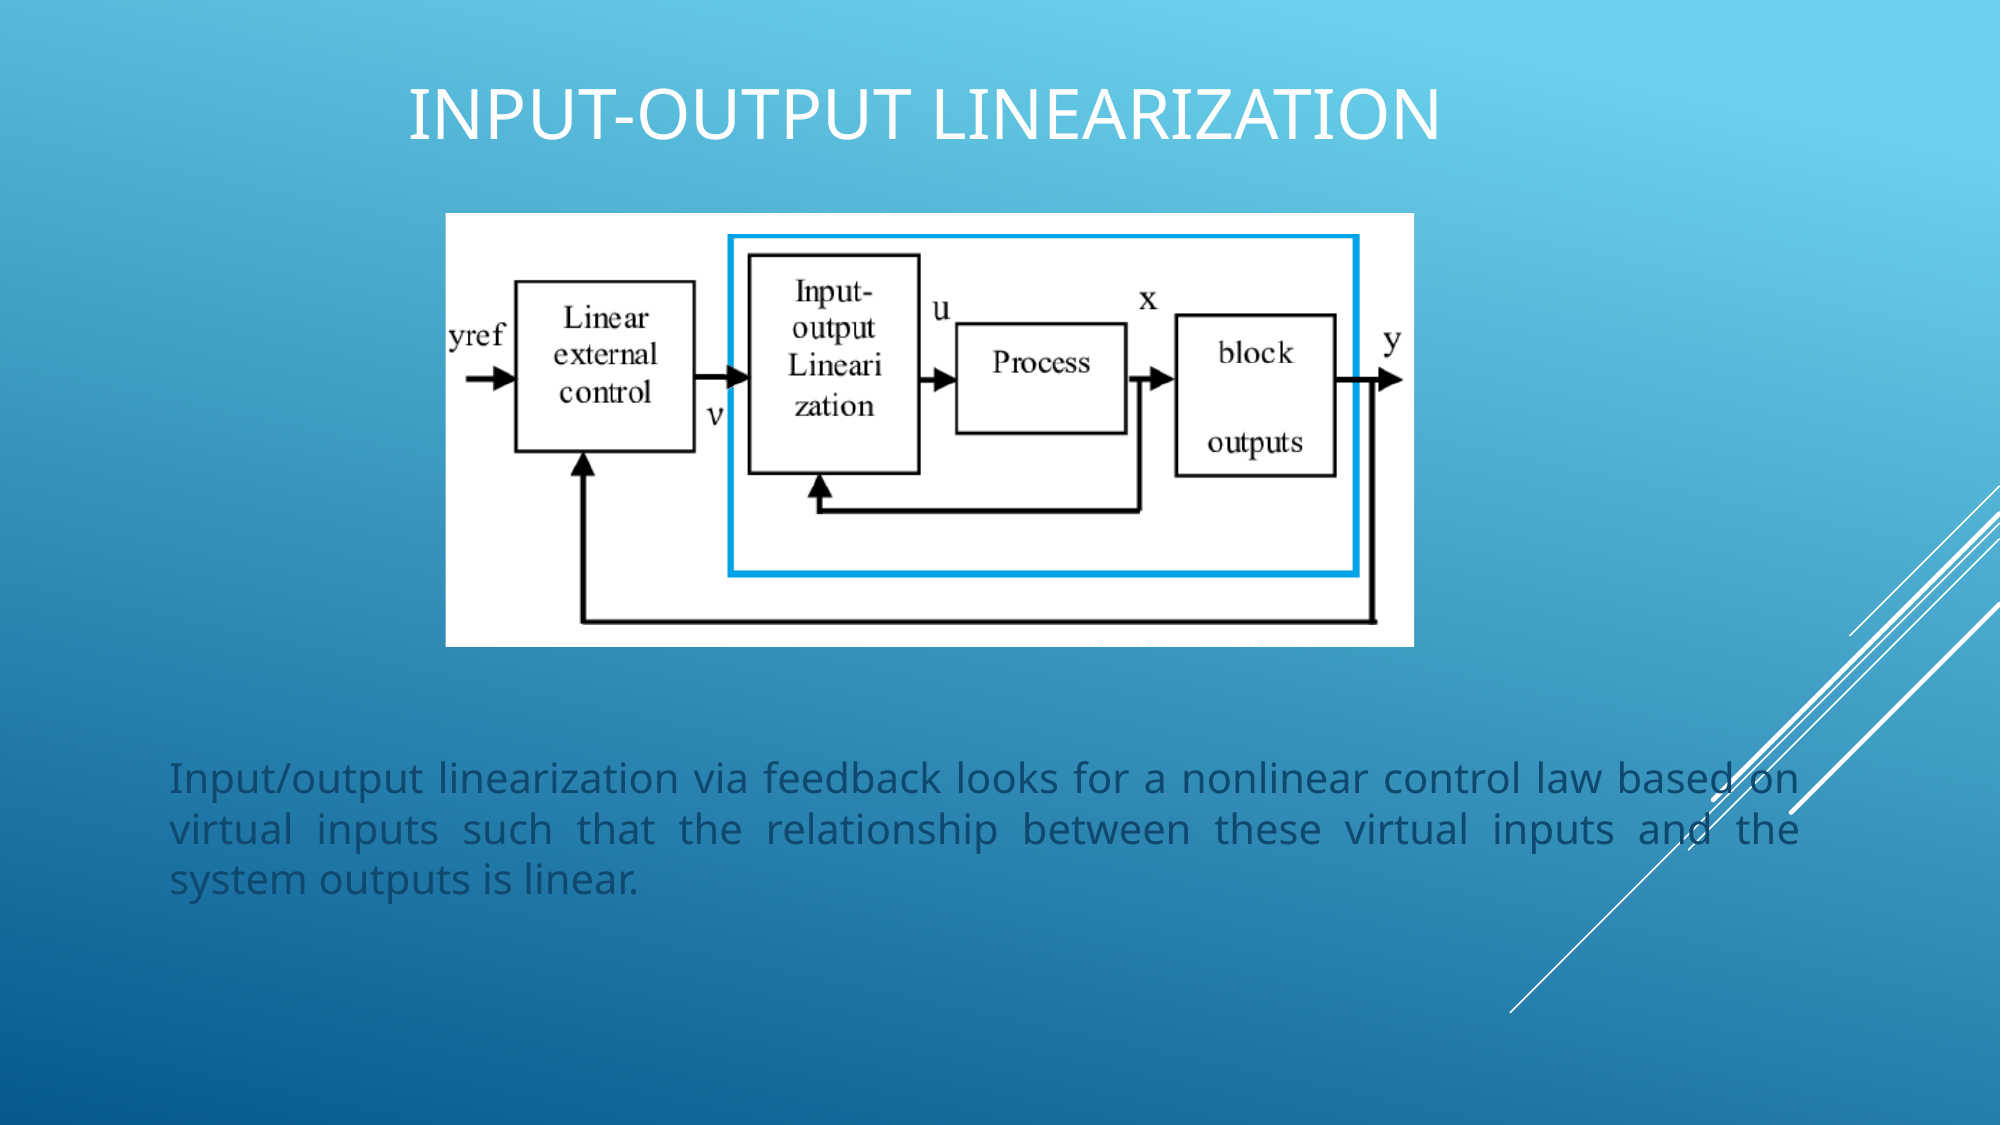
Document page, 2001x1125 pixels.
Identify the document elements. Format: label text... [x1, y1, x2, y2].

title input-output linearization [393, 57, 1467, 167]
picture [445, 213, 1415, 647]
list Input/output linearization via feedback looks for a nonlinear control law based on virtual inputs such that the relationship between these virtual inputs and the system outputs is linear. [154, 646, 1816, 1080]
